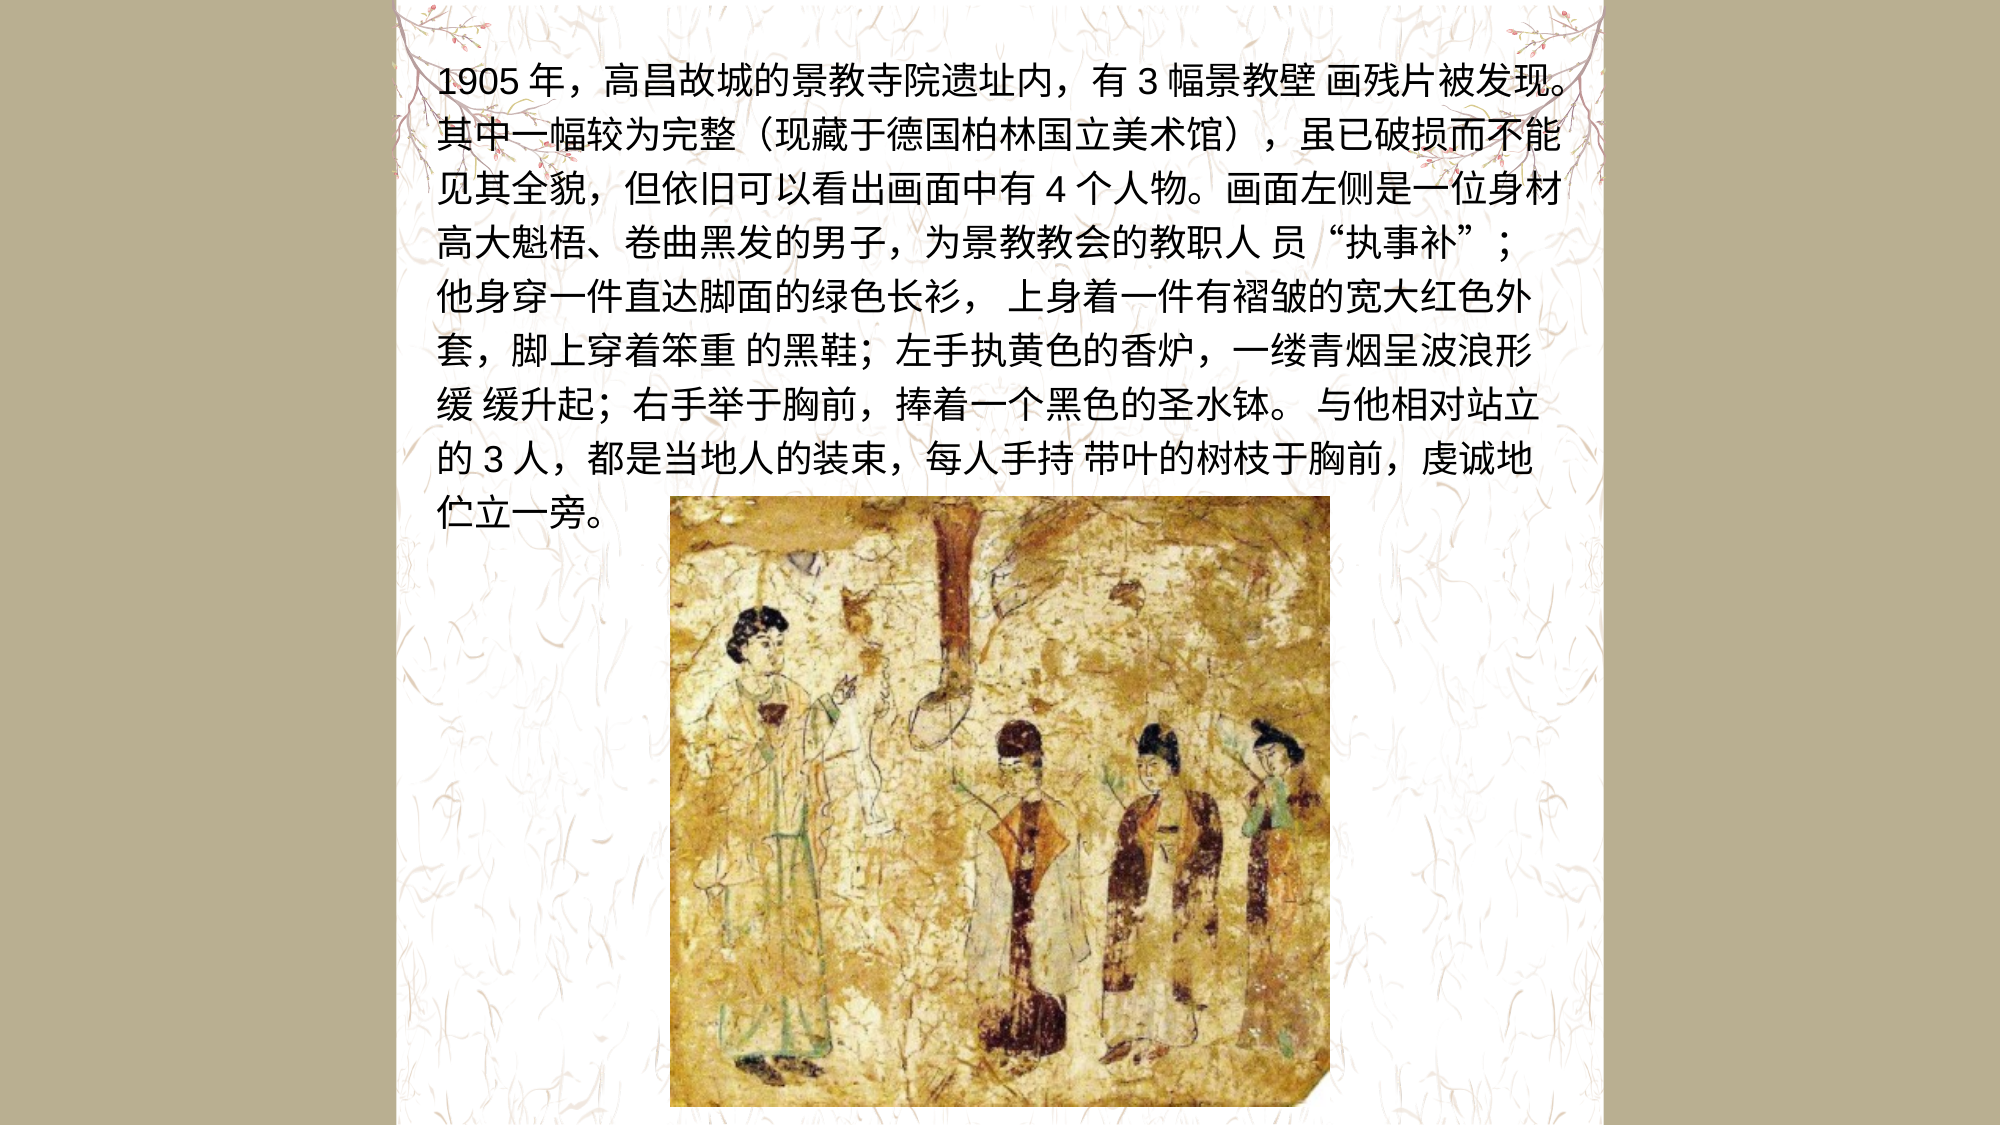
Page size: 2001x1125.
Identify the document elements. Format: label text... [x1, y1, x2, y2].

text_box 1905年，高昌故城的景教寺院遗址内，有3幅景教壁 画残片被发现。其中一幅较为完整（现藏于德国柏林国立美术馆），虽已破损而不能见其全貌，但依旧可以看出画面中有4个人物。画面左侧是一位身材 高大魁梧、卷曲黑发的男子，为景教教会的教职人 员“执事补”；他身穿一件直达脚面的绿色长衫， 上身着一件有褶皱的宽大红色外套，脚上穿着笨重 的黑鞋；左手执黄色的香炉，一缕青烟呈波浪形缓 缓升起；右手举于胸前，捧着一个黑色的圣水钵。 与他相对站立的3人，都是当地人的装束，每人手持 带叶的树枝于胸前，虔诚地伫立一旁。 [421, 40, 1579, 542]
picture [394, 0, 1604, 1125]
